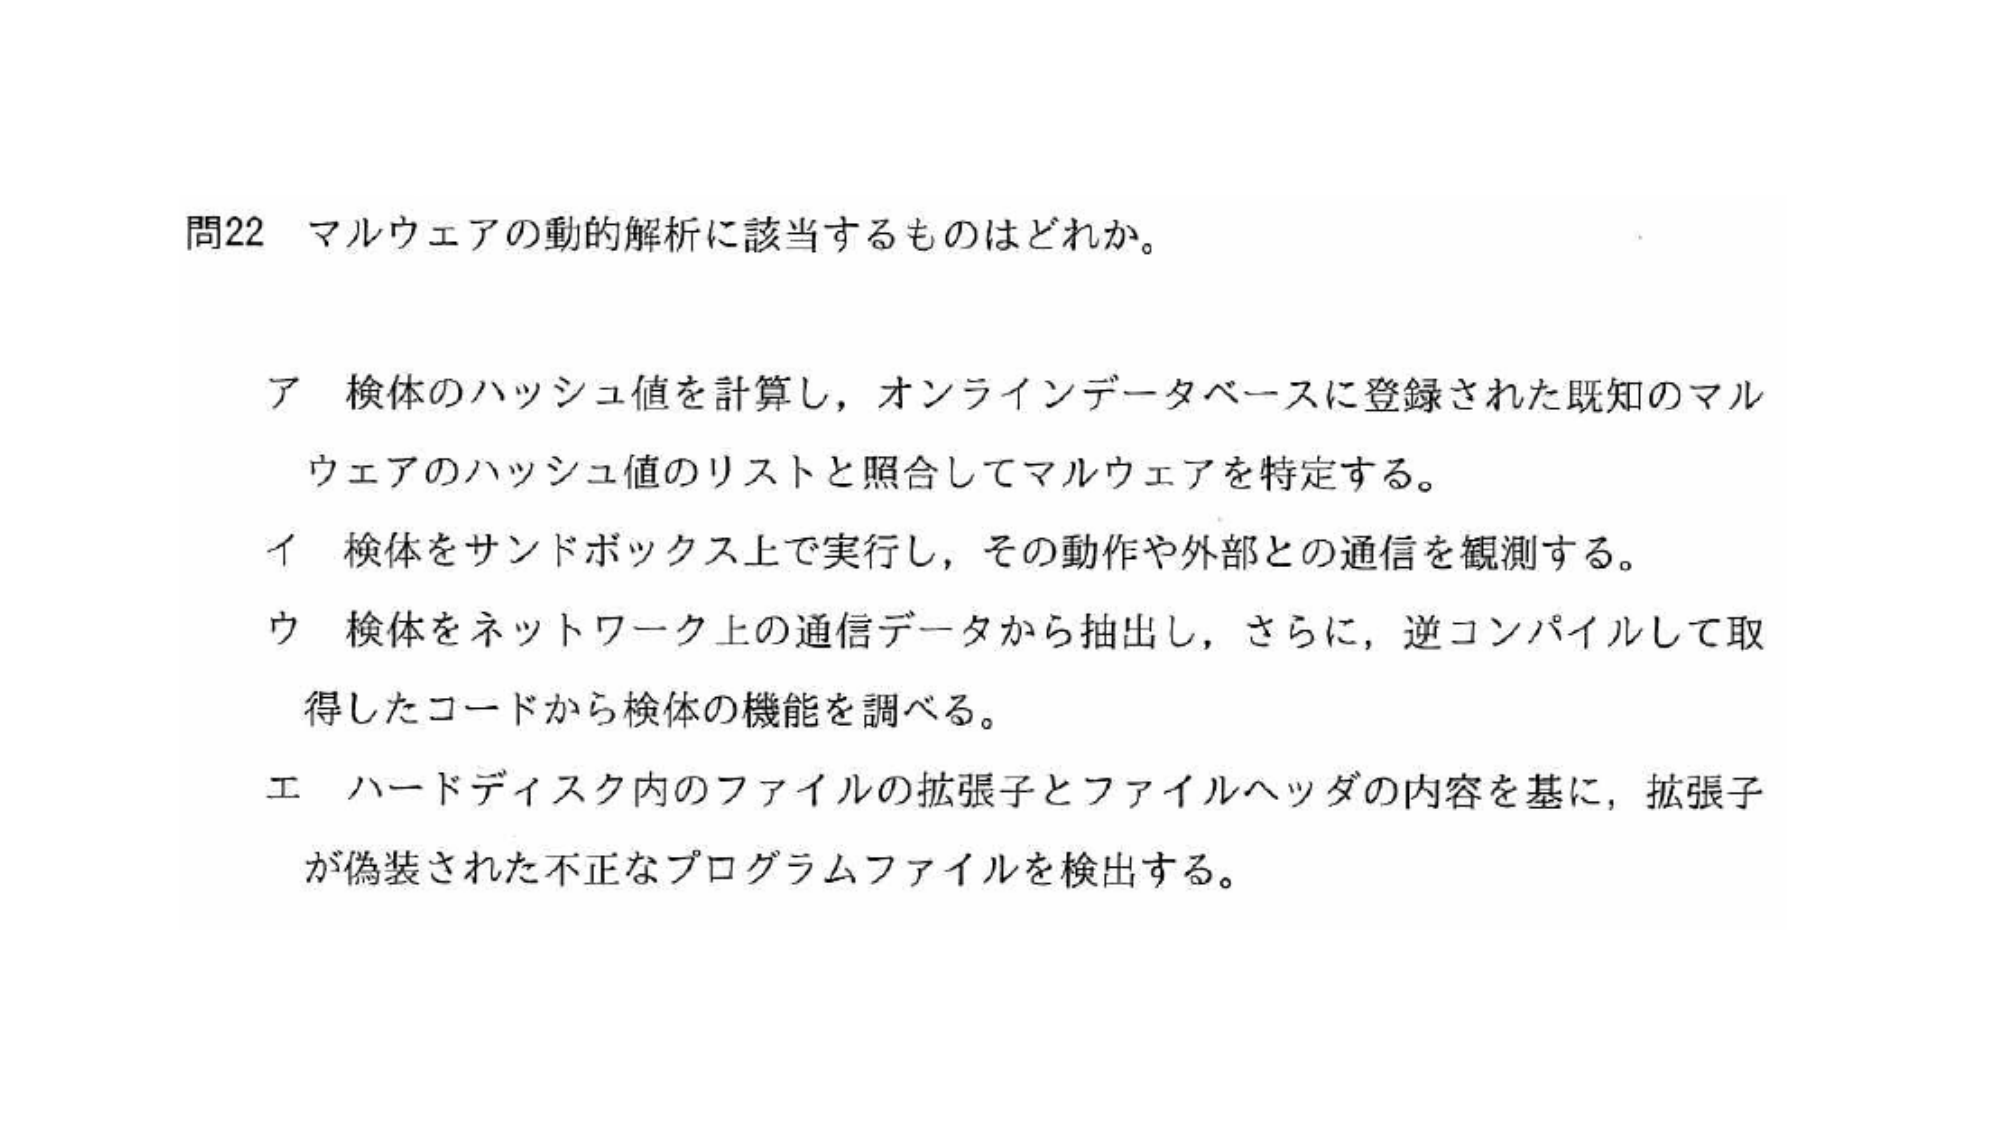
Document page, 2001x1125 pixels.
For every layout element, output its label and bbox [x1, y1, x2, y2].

picture [179, 195, 1787, 930]
